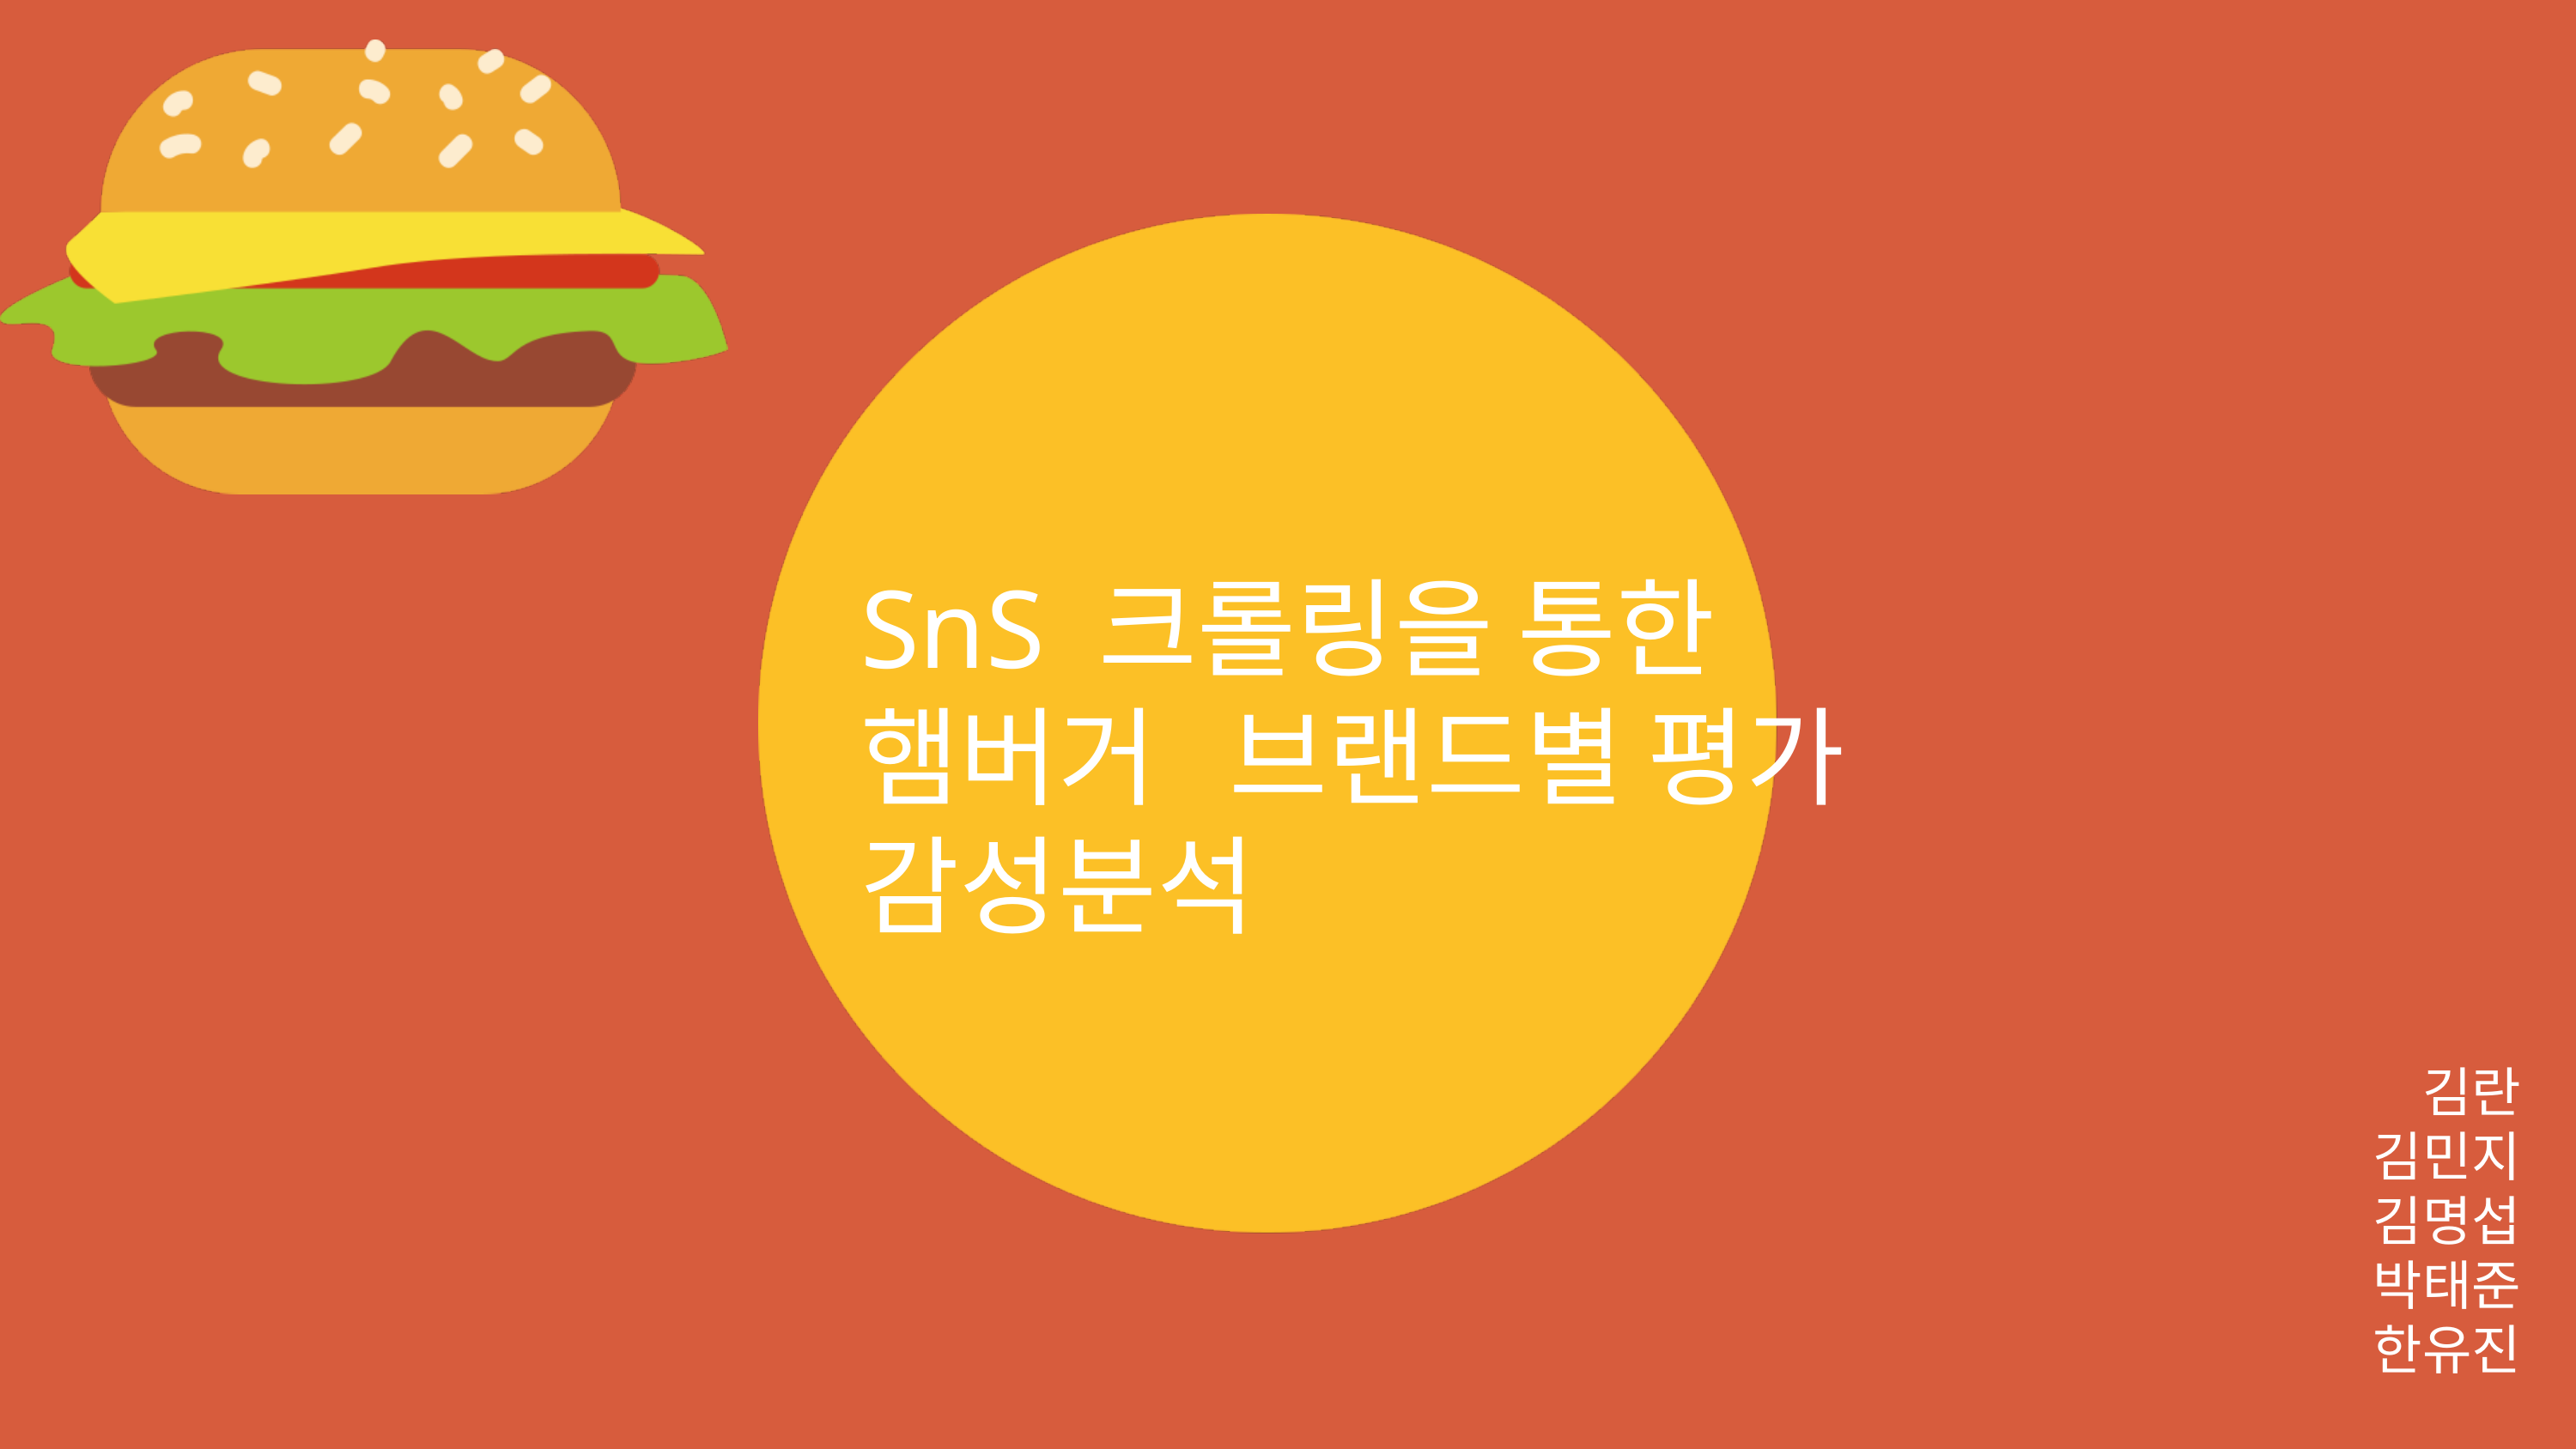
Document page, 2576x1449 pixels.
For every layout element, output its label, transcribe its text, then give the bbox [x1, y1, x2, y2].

text_box 김란 김민지 김명섭 박태준 한유진 [1291, 1052, 2535, 1386]
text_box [758, 214, 1779, 1234]
text_box SnS 크롤링을 통한 햄버거 브랜드별 평가 감성분석 [1783, 555, 2147, 955]
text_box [0, 39, 728, 494]
